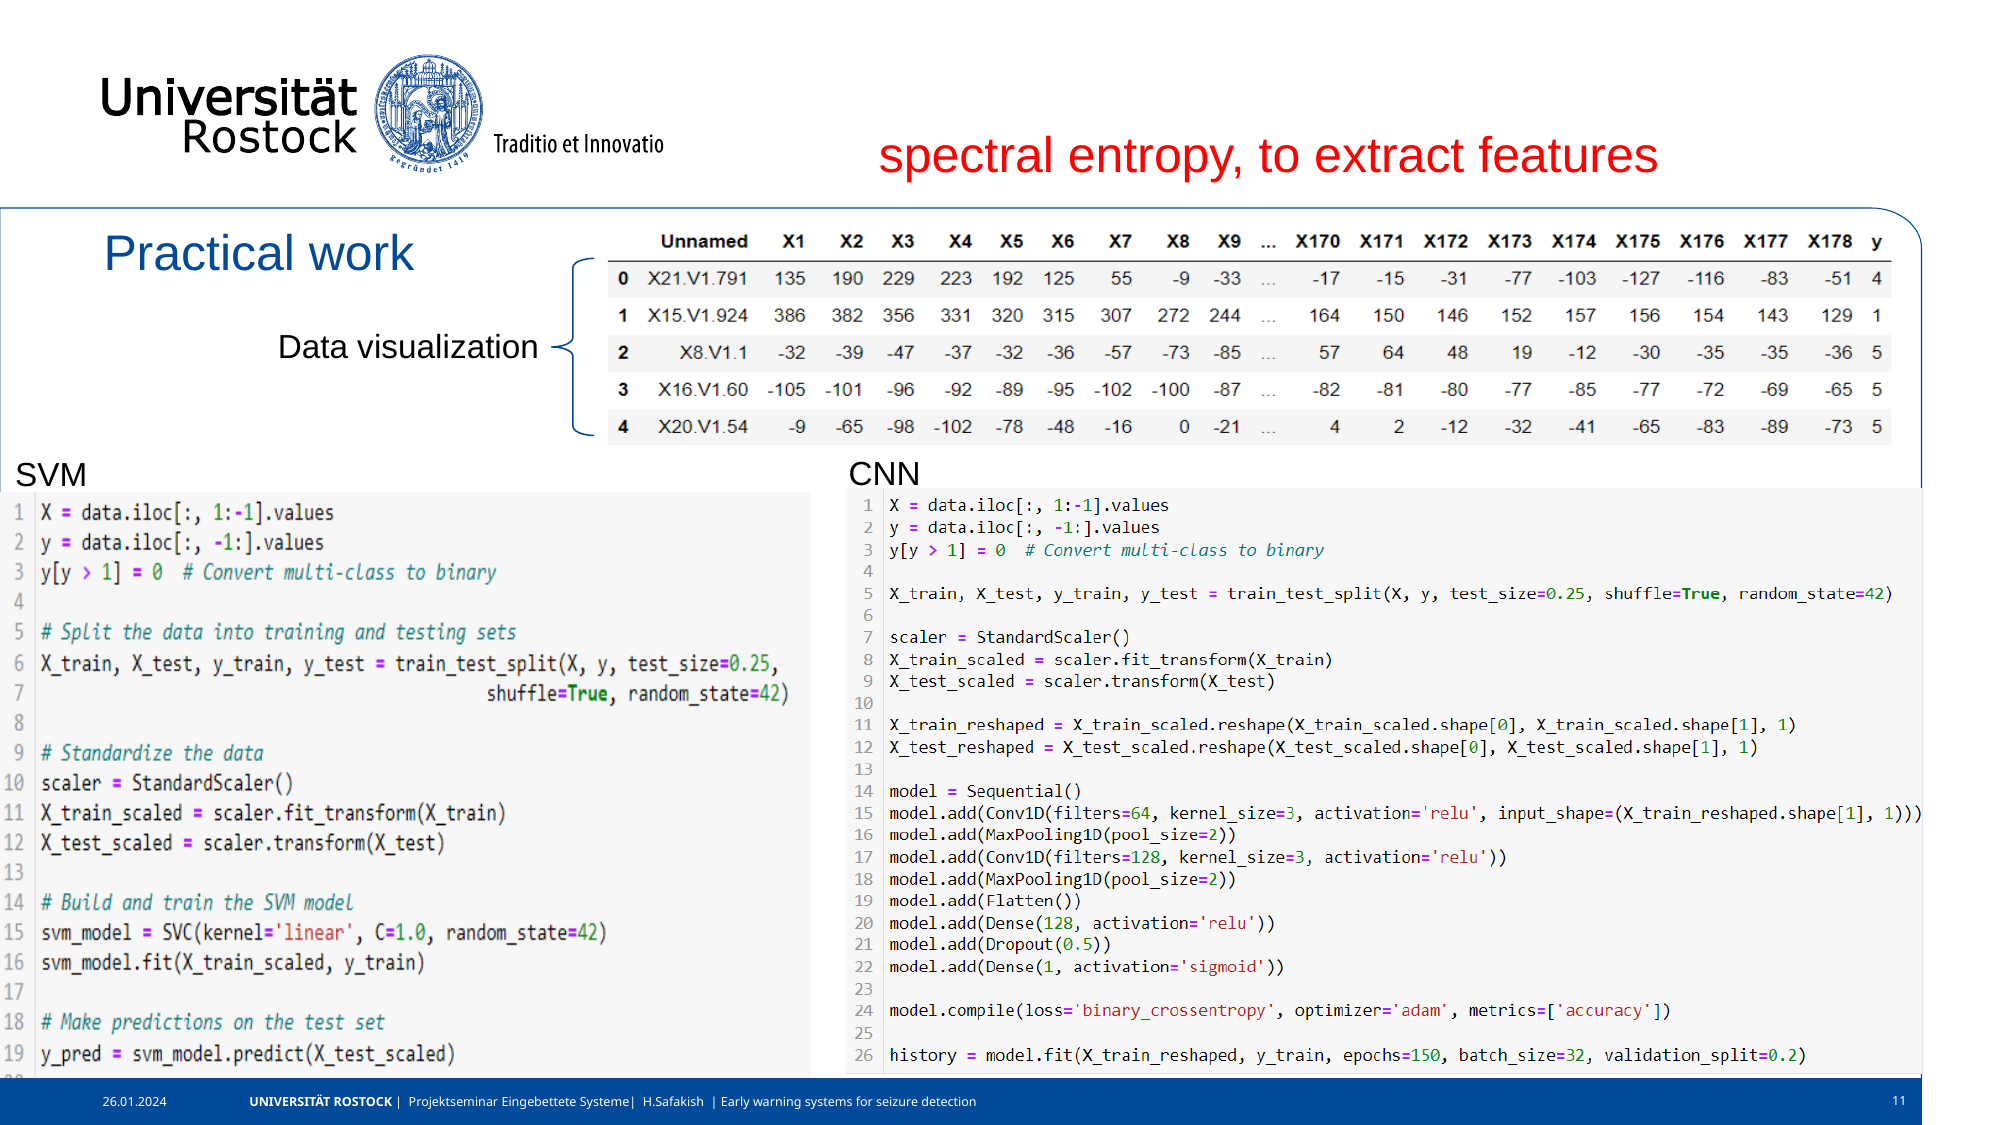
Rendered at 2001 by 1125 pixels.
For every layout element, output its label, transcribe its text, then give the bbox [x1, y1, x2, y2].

text_box [550, 257, 591, 437]
list Practical work [103, 219, 452, 297]
text_box Data visualization [263, 317, 560, 373]
picture [0, 492, 812, 1079]
footer UNIVERSITÄT ROSTOCK | Projektseminar Eingebettete Systeme| H.Safakish | Early warning systems for seizure detection [249, 1077, 1822, 1125]
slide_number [102, 1087, 249, 1125]
text_box SVM [0, 445, 103, 491]
picture [596, 227, 1900, 445]
text_box spectral entropy, to extract features [864, 114, 1709, 190]
text_box CNN [833, 453, 936, 500]
slide_number 11 [1822, 1081, 1922, 1125]
picture [846, 488, 1922, 1074]
